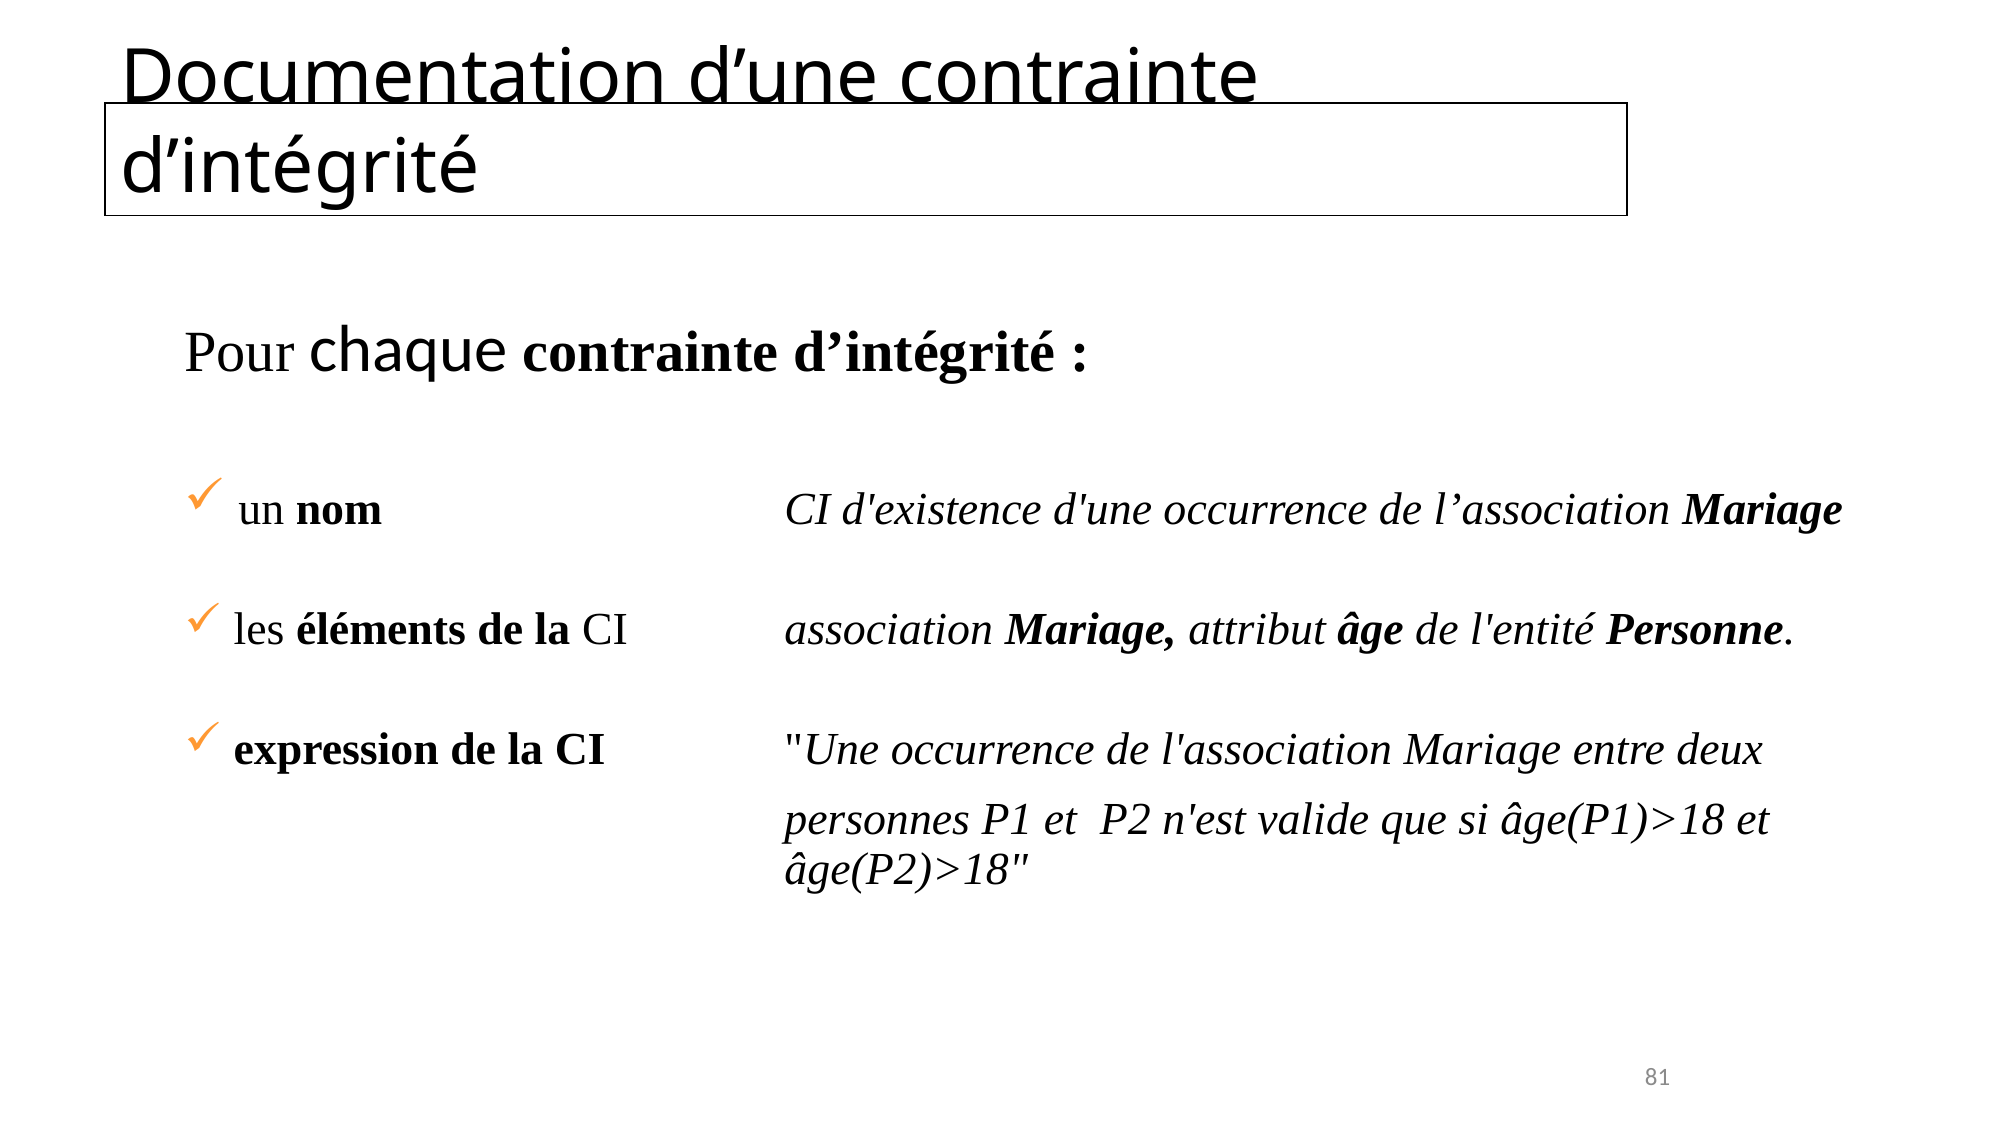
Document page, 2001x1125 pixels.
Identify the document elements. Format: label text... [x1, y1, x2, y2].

text_box Documentation d’une contrainte d’intégrité [105, 102, 1628, 216]
slide_number 81 [1597, 1025, 1686, 1125]
list Pour chaque contrainte d’intégrité : un nom CI d'existence d'une occurrence de l’association Mariage les éléments de la CI association Mariage, attribut âge de l'entité Personne. expression de la CI "Une occurrence de l'association Mariage entre deux personnes P1 et P2 n'est valide que si âge(P1)>18 et âge(P2)>18" [169, 306, 1880, 1001]
